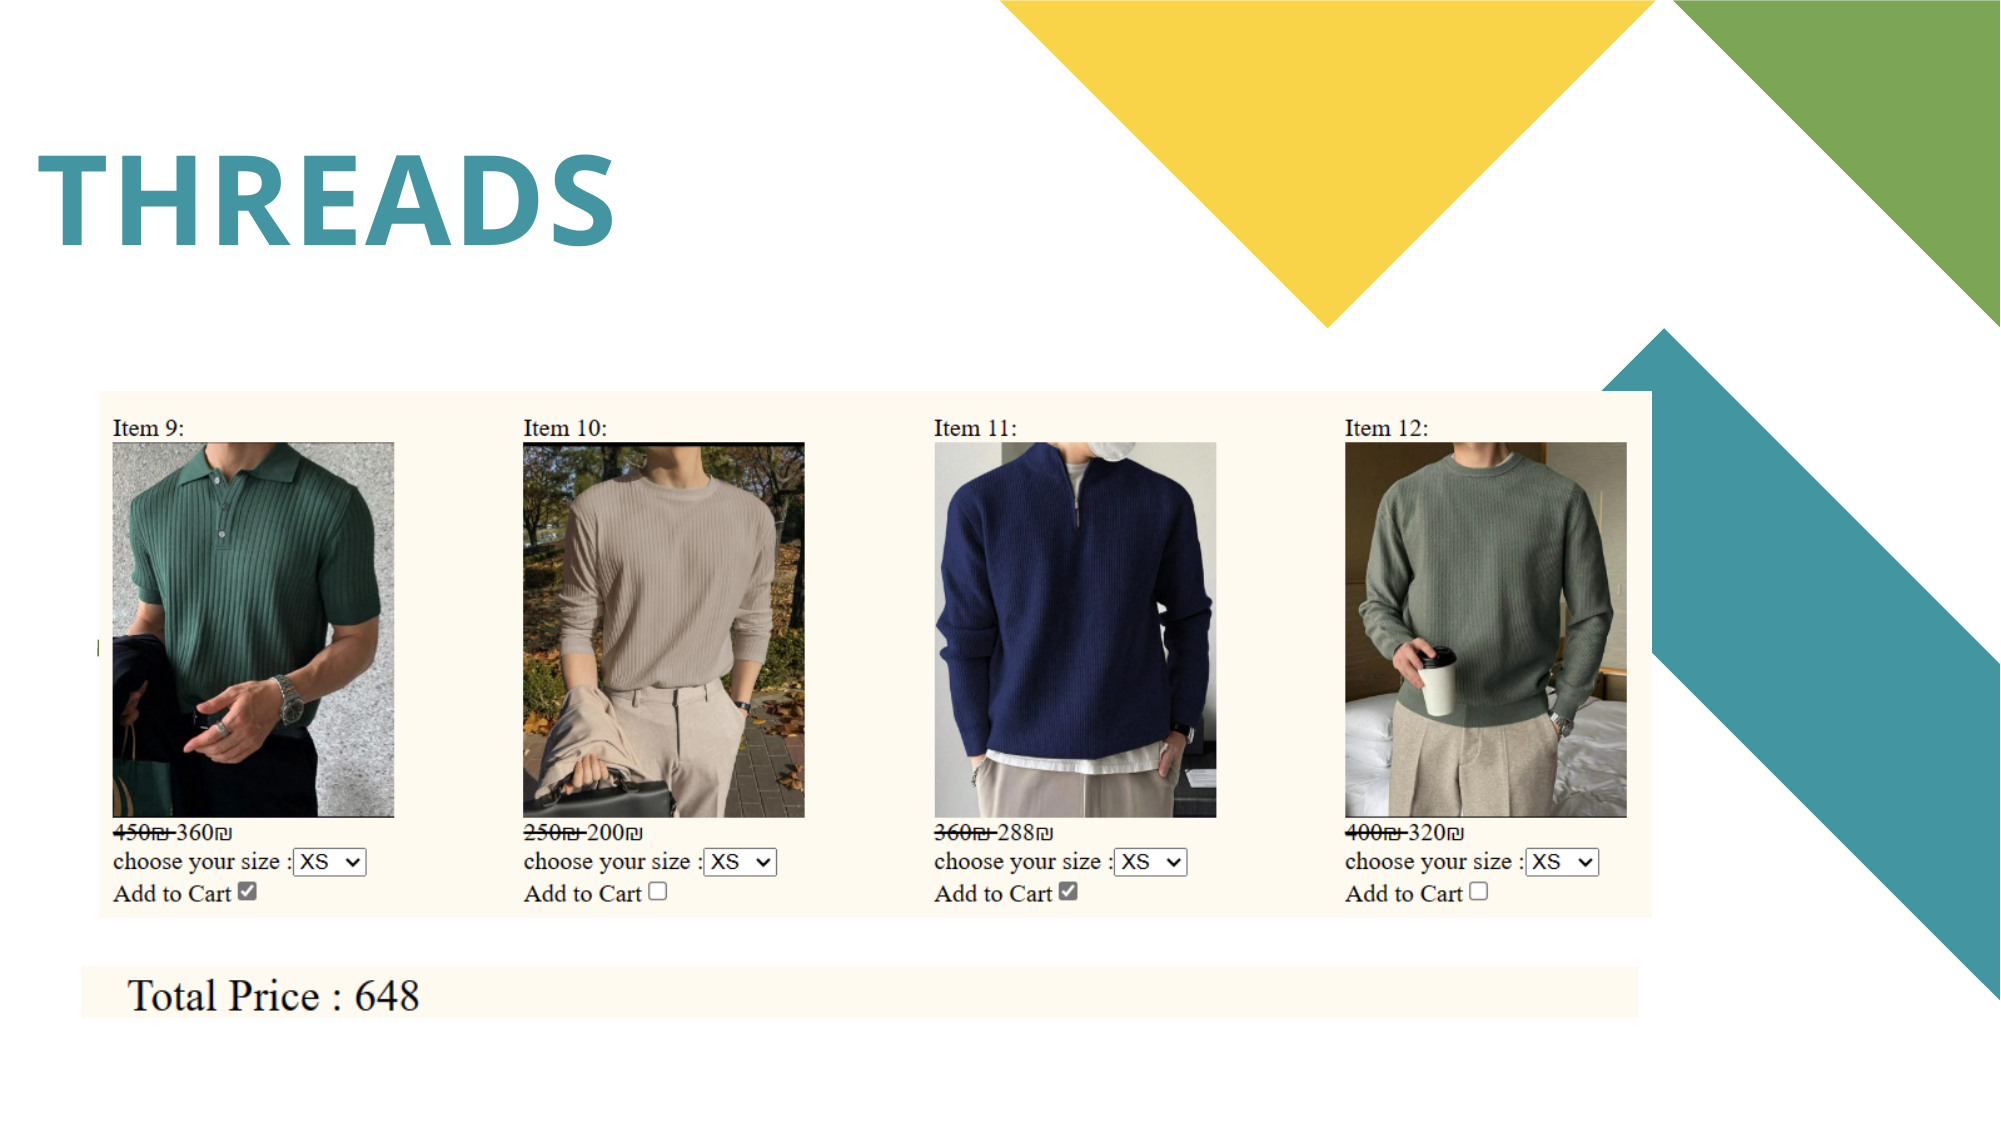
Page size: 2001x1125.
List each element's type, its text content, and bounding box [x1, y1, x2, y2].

picture [99, 391, 1652, 918]
title THREADS [36, 0, 818, 270]
picture [80, 966, 1638, 1018]
